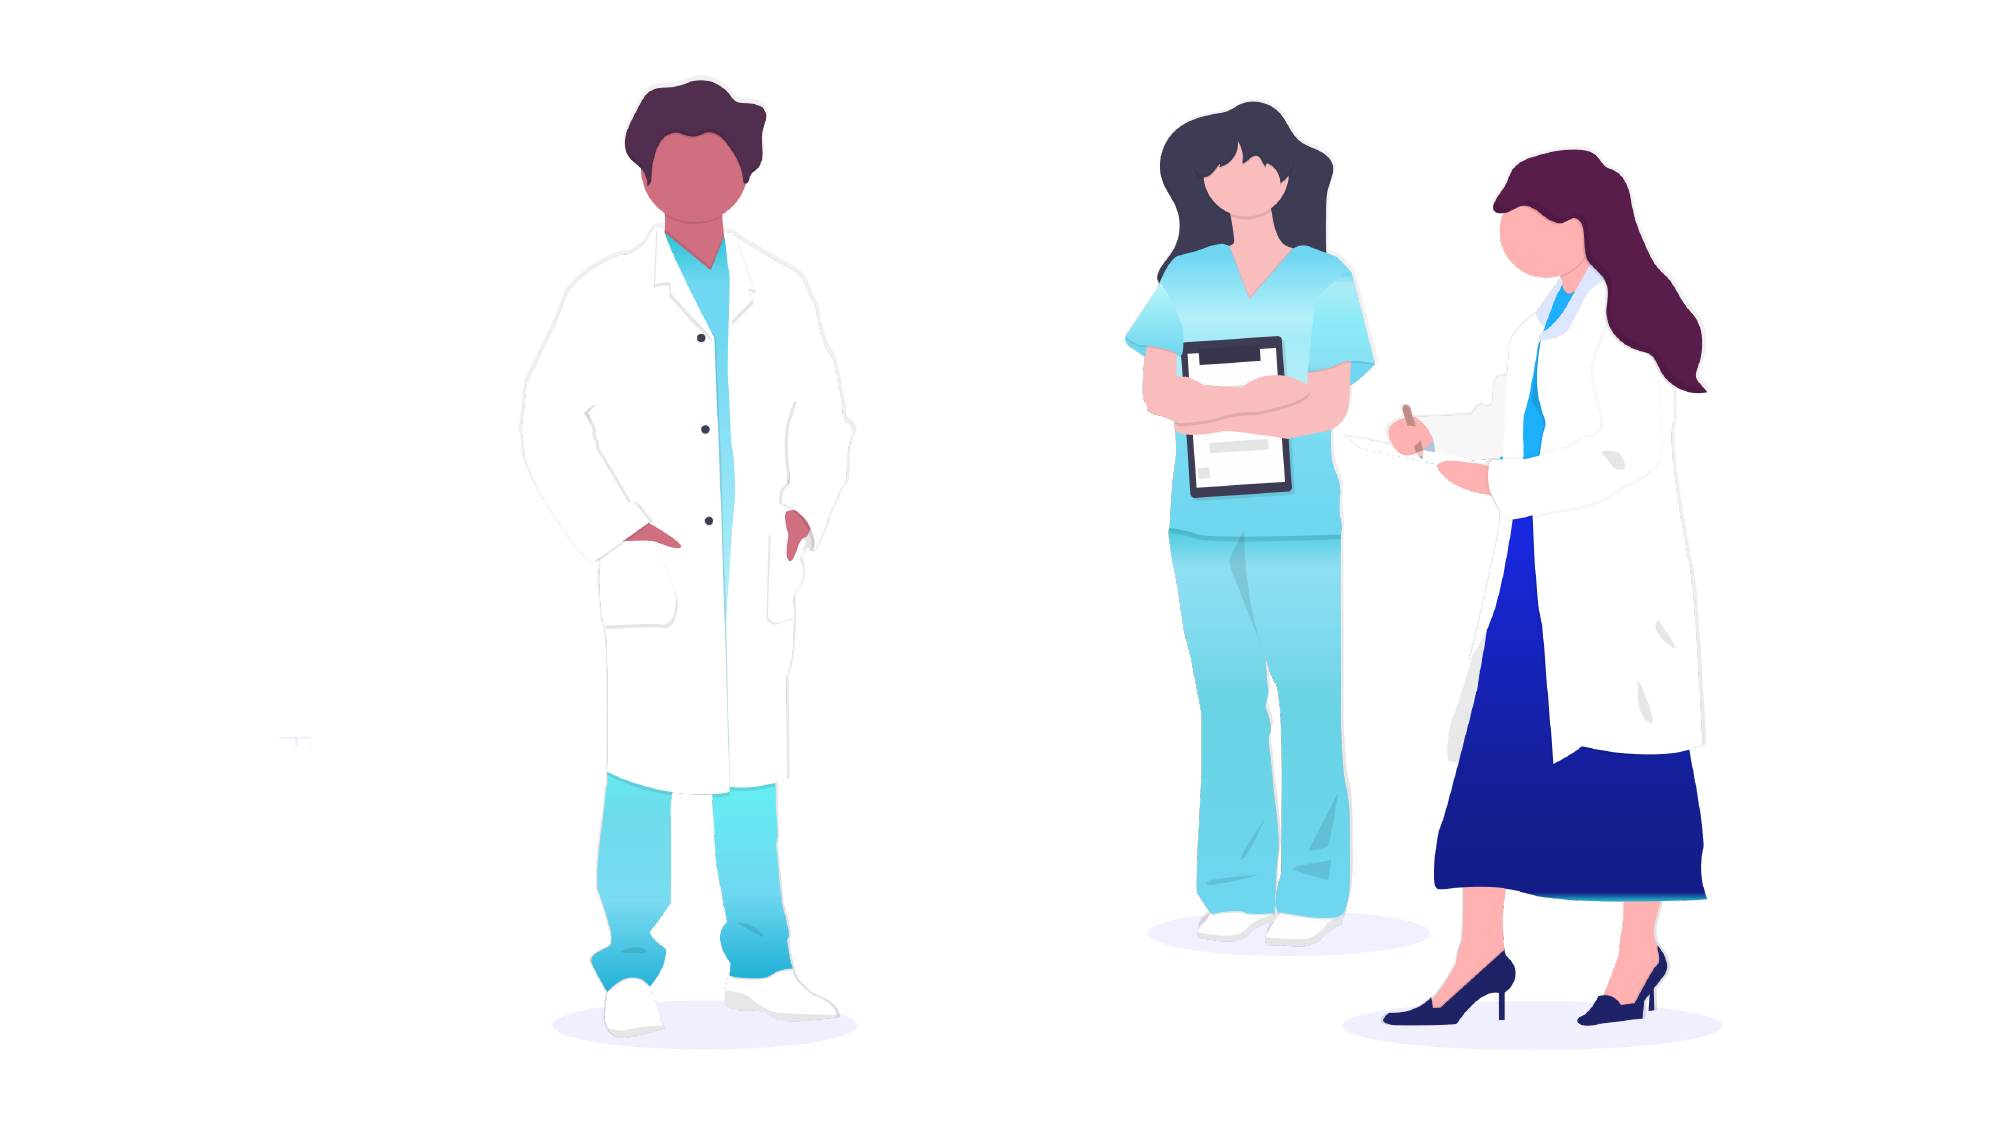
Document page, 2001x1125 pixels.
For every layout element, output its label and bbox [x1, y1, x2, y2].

picture [278, 75, 1722, 1050]
